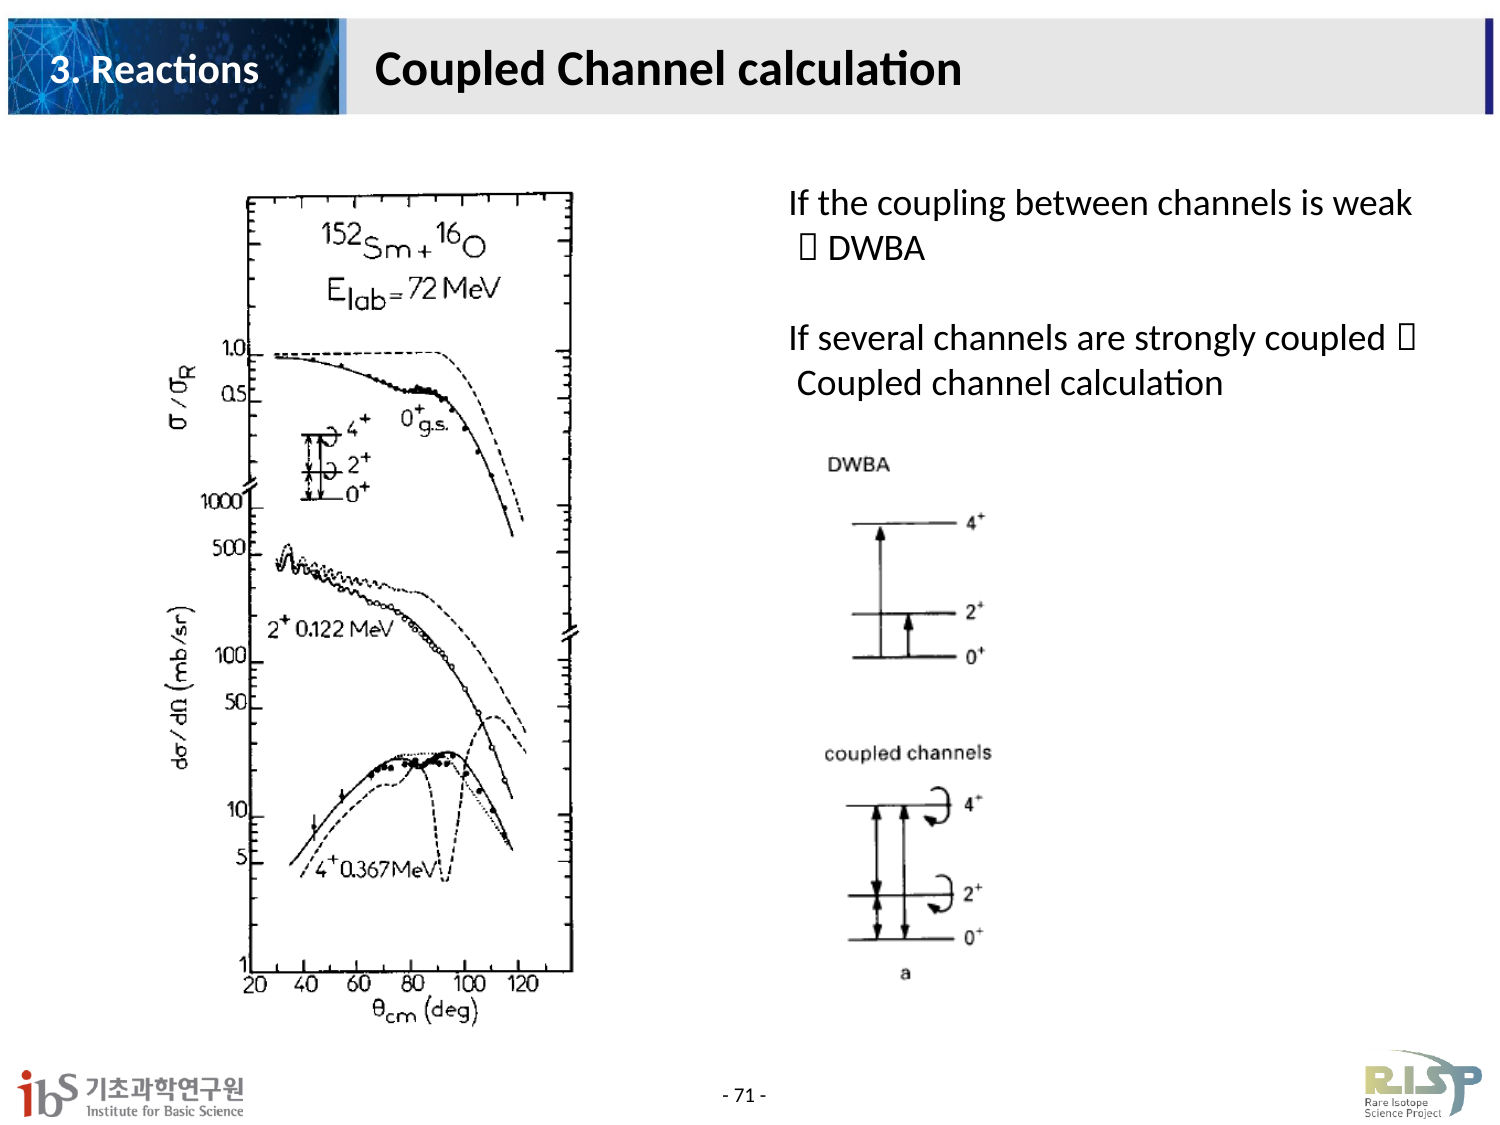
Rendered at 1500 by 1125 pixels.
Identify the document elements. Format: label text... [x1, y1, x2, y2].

picture [17, 1070, 243, 1117]
picture [1364, 1049, 1482, 1119]
picture [785, 420, 1053, 1009]
picture [2, 10, 1500, 130]
picture [86, 172, 736, 1032]
text_box If the coupling between channels is weak  DWBA If several channels are strongly coupled  Coupled channel calculation [773, 170, 1483, 455]
